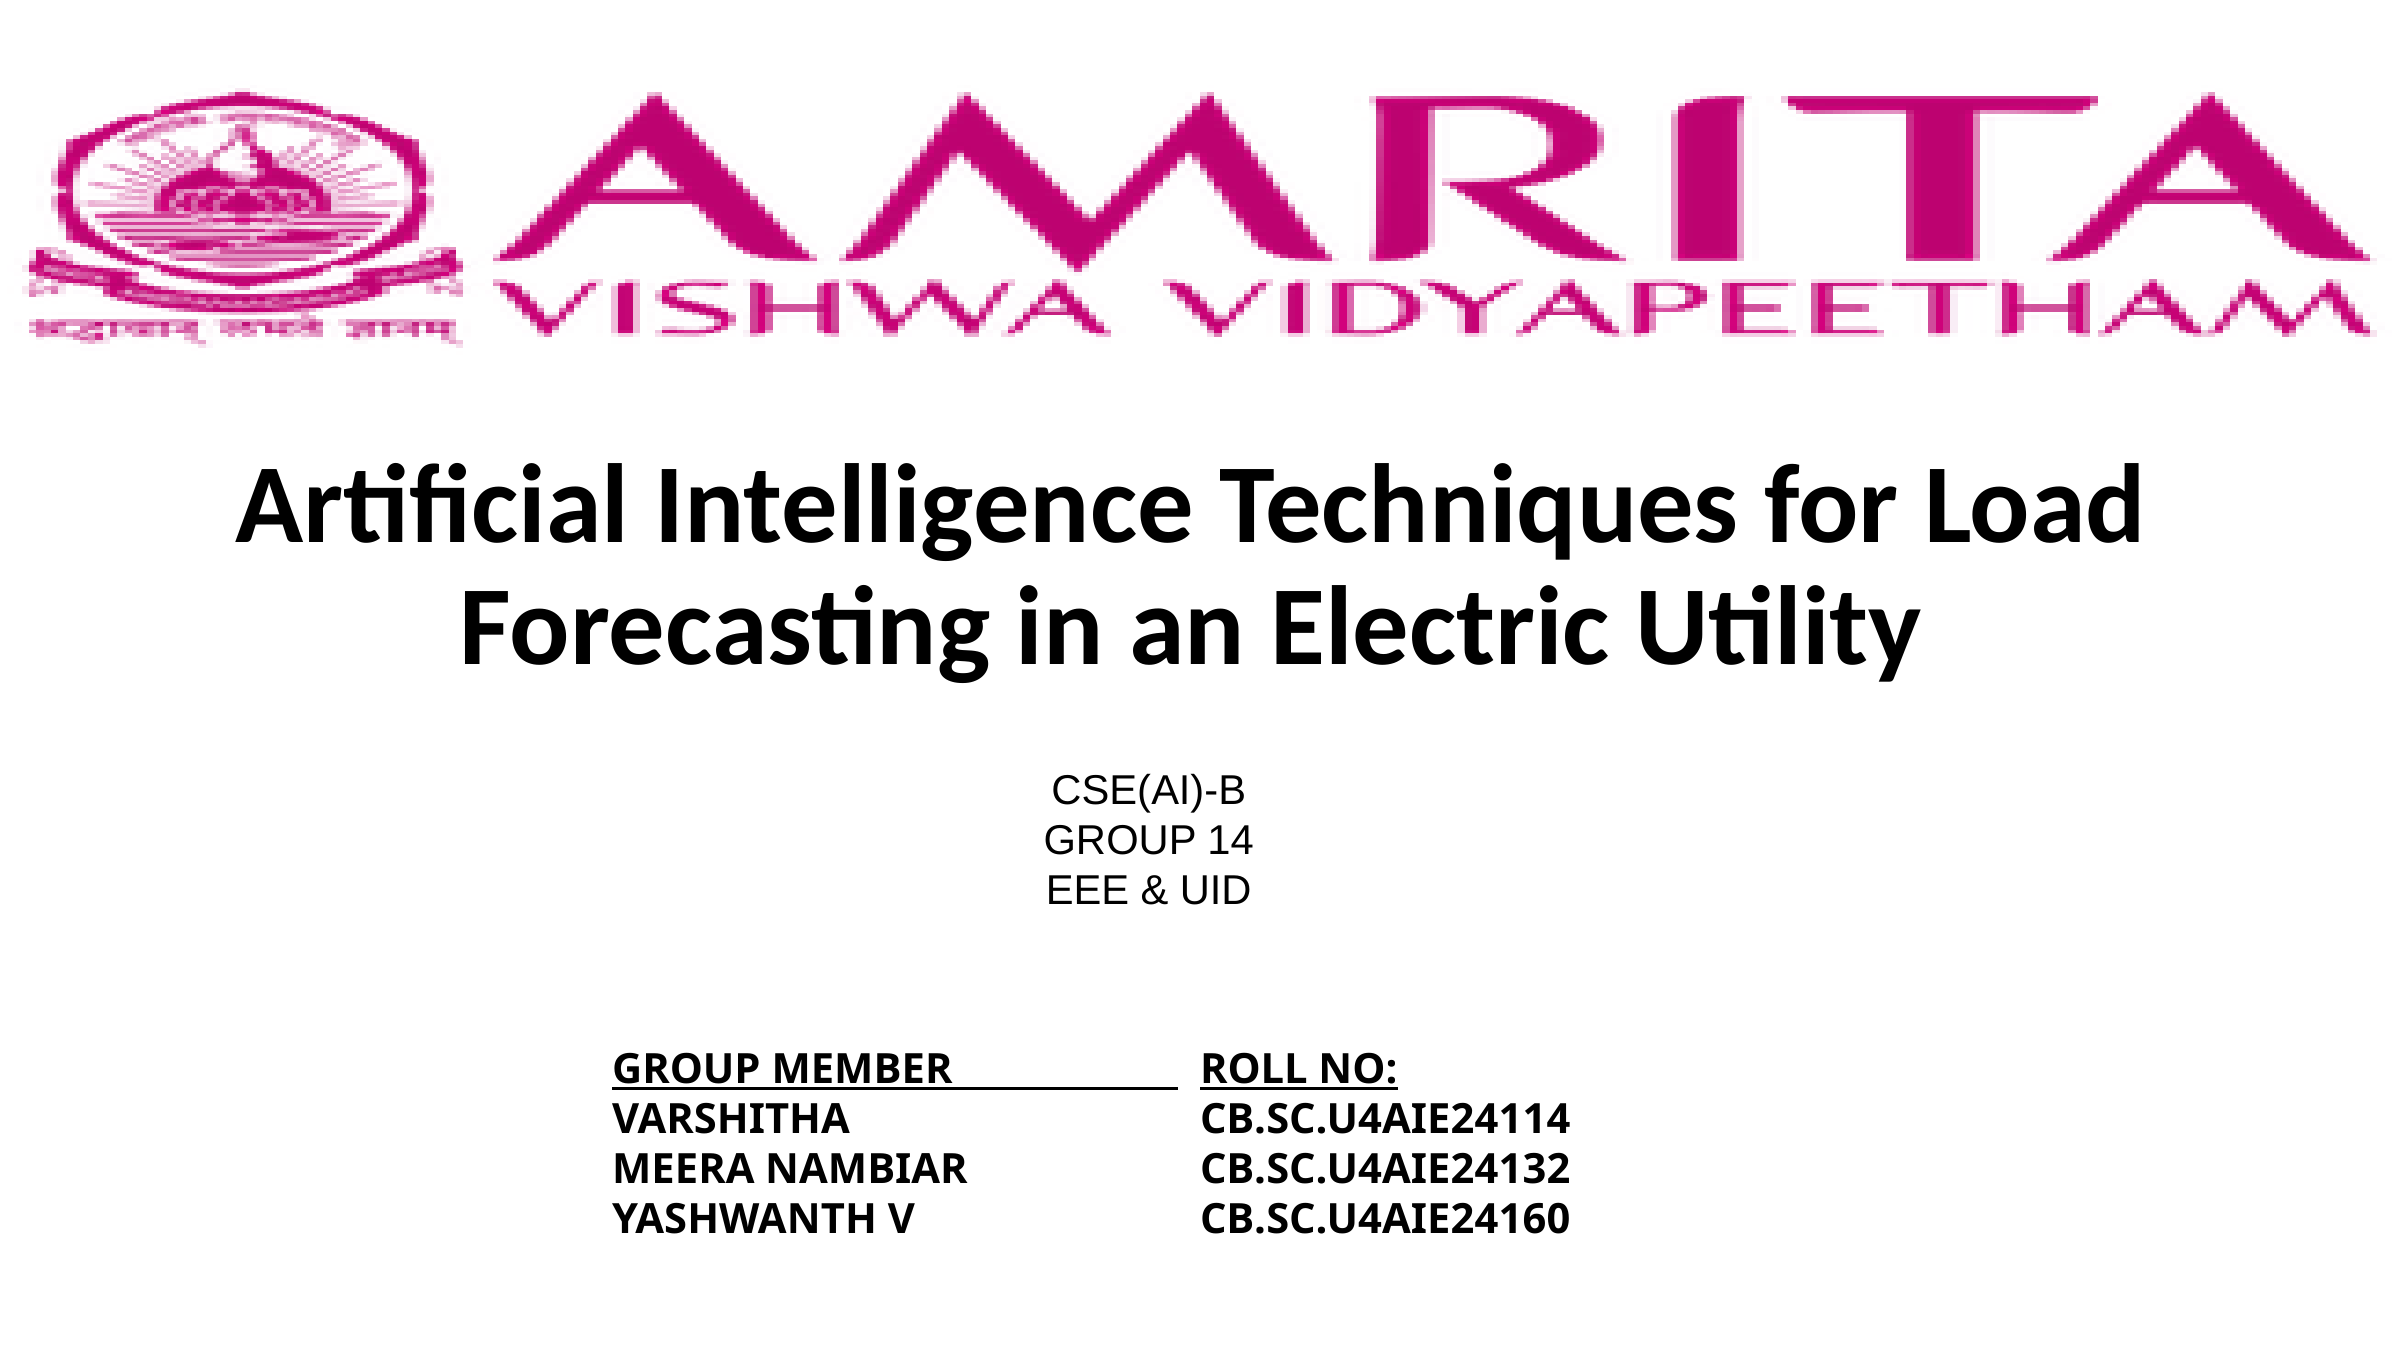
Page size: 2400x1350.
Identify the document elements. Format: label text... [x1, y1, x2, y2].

text_box Artificial Intelligence Techniques for Load Forecasting in an Electric Utility [191, 438, 2192, 695]
picture [0, 0, 2400, 438]
text_box GROUP MEMBER VARSHITHA MEERA NAMBIAR YASHWANTH V ROLL NO: CB.SC.U4AIE24114 CB.SC.U4AIE24132 CB.SC.U4AIE24160 [597, 1034, 1803, 1296]
text_box CSE(AI)-B GROUP 14 EEE & UID [597, 755, 1701, 921]
